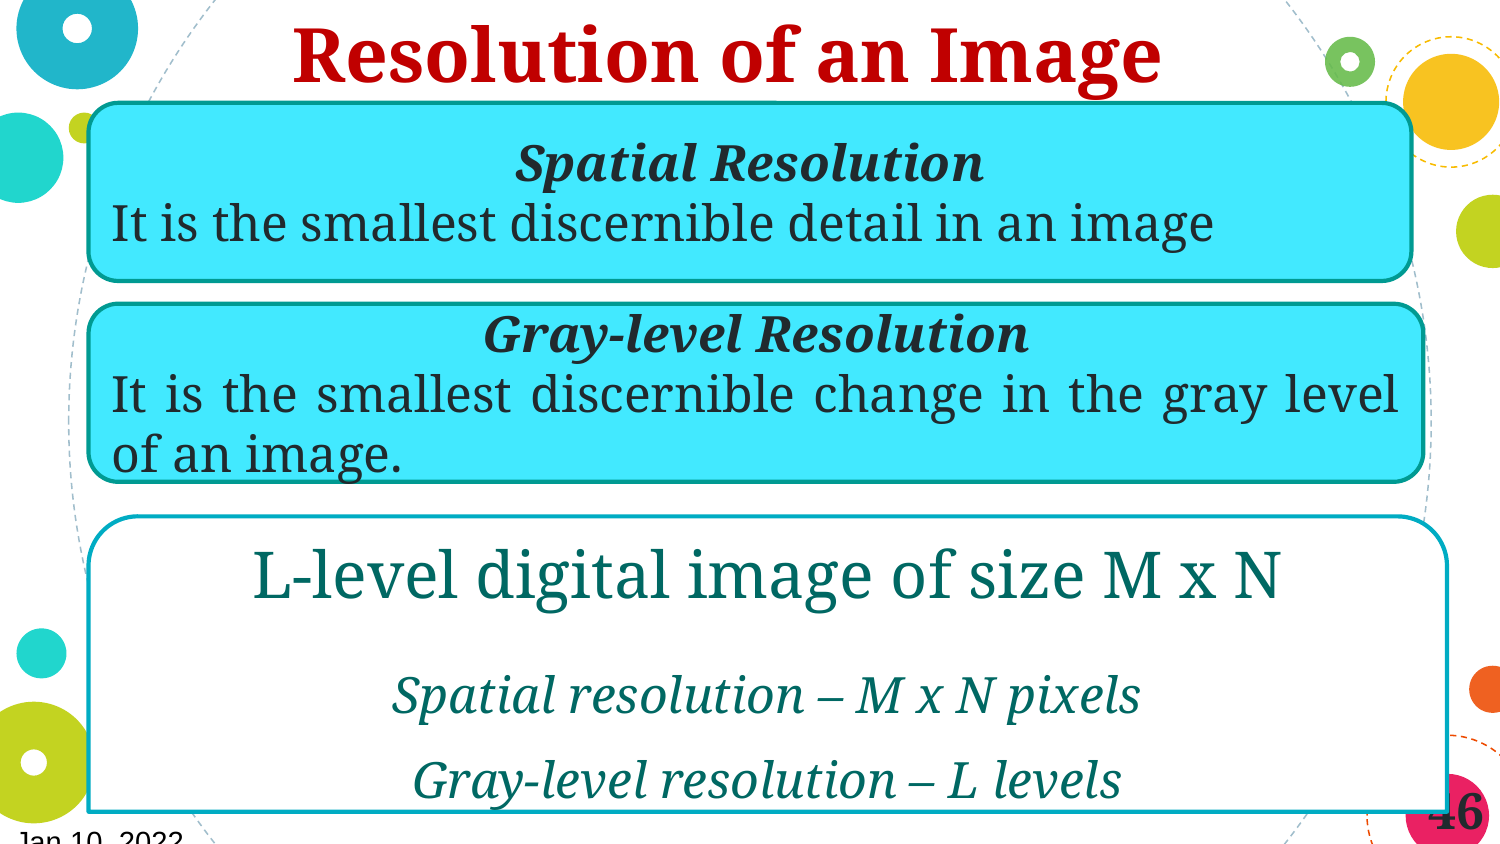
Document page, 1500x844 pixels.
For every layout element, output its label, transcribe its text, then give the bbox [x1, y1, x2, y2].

text_box Spatial Resolution It is the smallest discernible detail in an image [86, 100, 1414, 284]
text_box Gray-level Resolution It is the smallest discernible change in the gray level of an image. [86, 301, 1426, 484]
text_box Resolution of an Image [277, 0, 1180, 100]
slide_number 46 [1316, 764, 1500, 844]
text_box L-level digital image of size M x N Spatial resolution – M x N pixels Gray-level resolution – L levels [86, 514, 1450, 814]
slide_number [0, 815, 329, 844]
